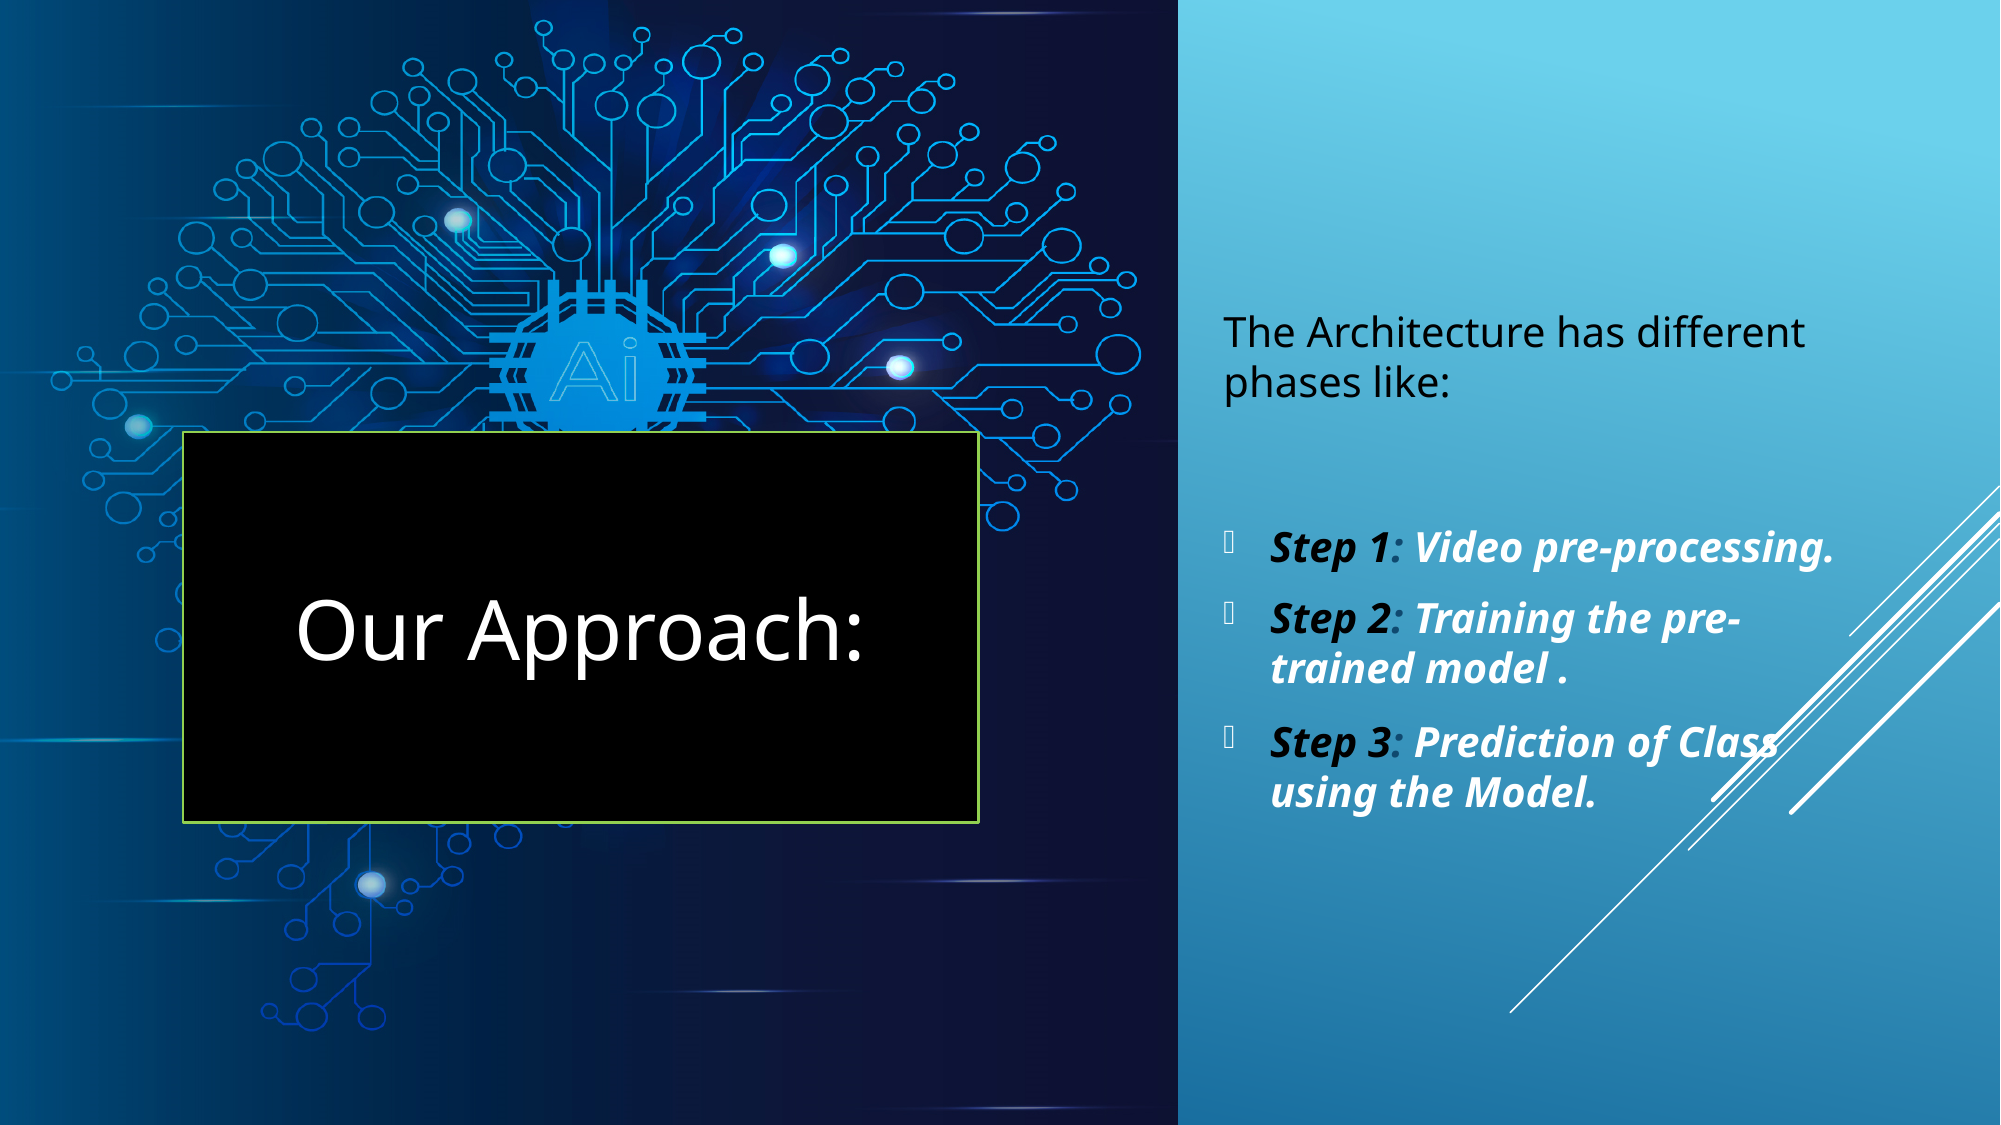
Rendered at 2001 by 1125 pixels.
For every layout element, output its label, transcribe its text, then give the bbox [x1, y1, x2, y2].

list The Architecture has different phases like: Step 1: Video pre-processing. Step 2: Training the pre-trained model . Step 3: Prediction of Class using the Model. [1208, 273, 1876, 919]
picture [0, 0, 1179, 1125]
